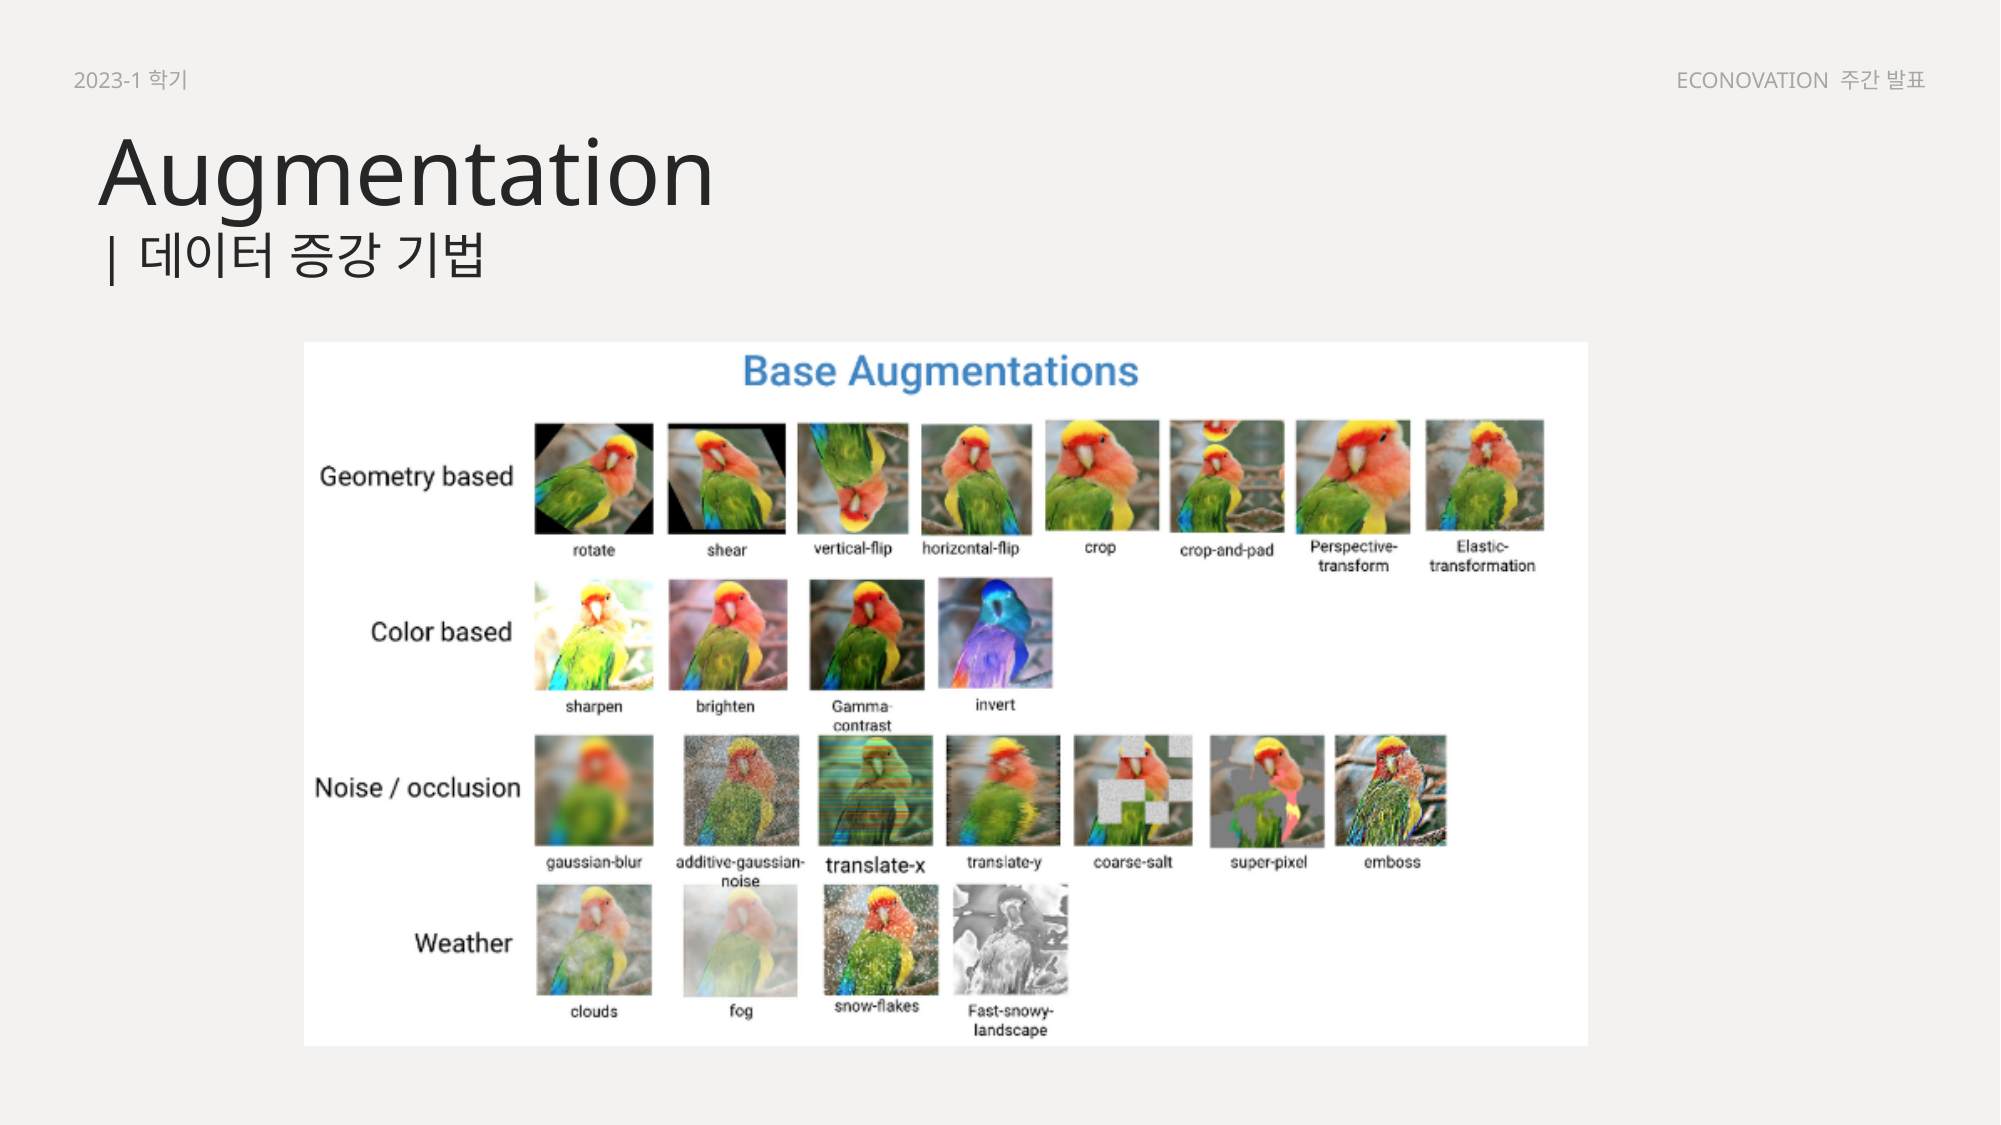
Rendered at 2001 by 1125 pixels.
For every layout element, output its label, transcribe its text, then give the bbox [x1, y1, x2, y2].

picture [304, 342, 1588, 1046]
text_box |데이터 증강 기법 [83, 216, 1398, 292]
text_box 2023-1학기 [58, 59, 550, 101]
text_box ECONOVATION 주간 발표 [1450, 59, 1941, 101]
text_box Augmentation [83, 106, 1113, 216]
